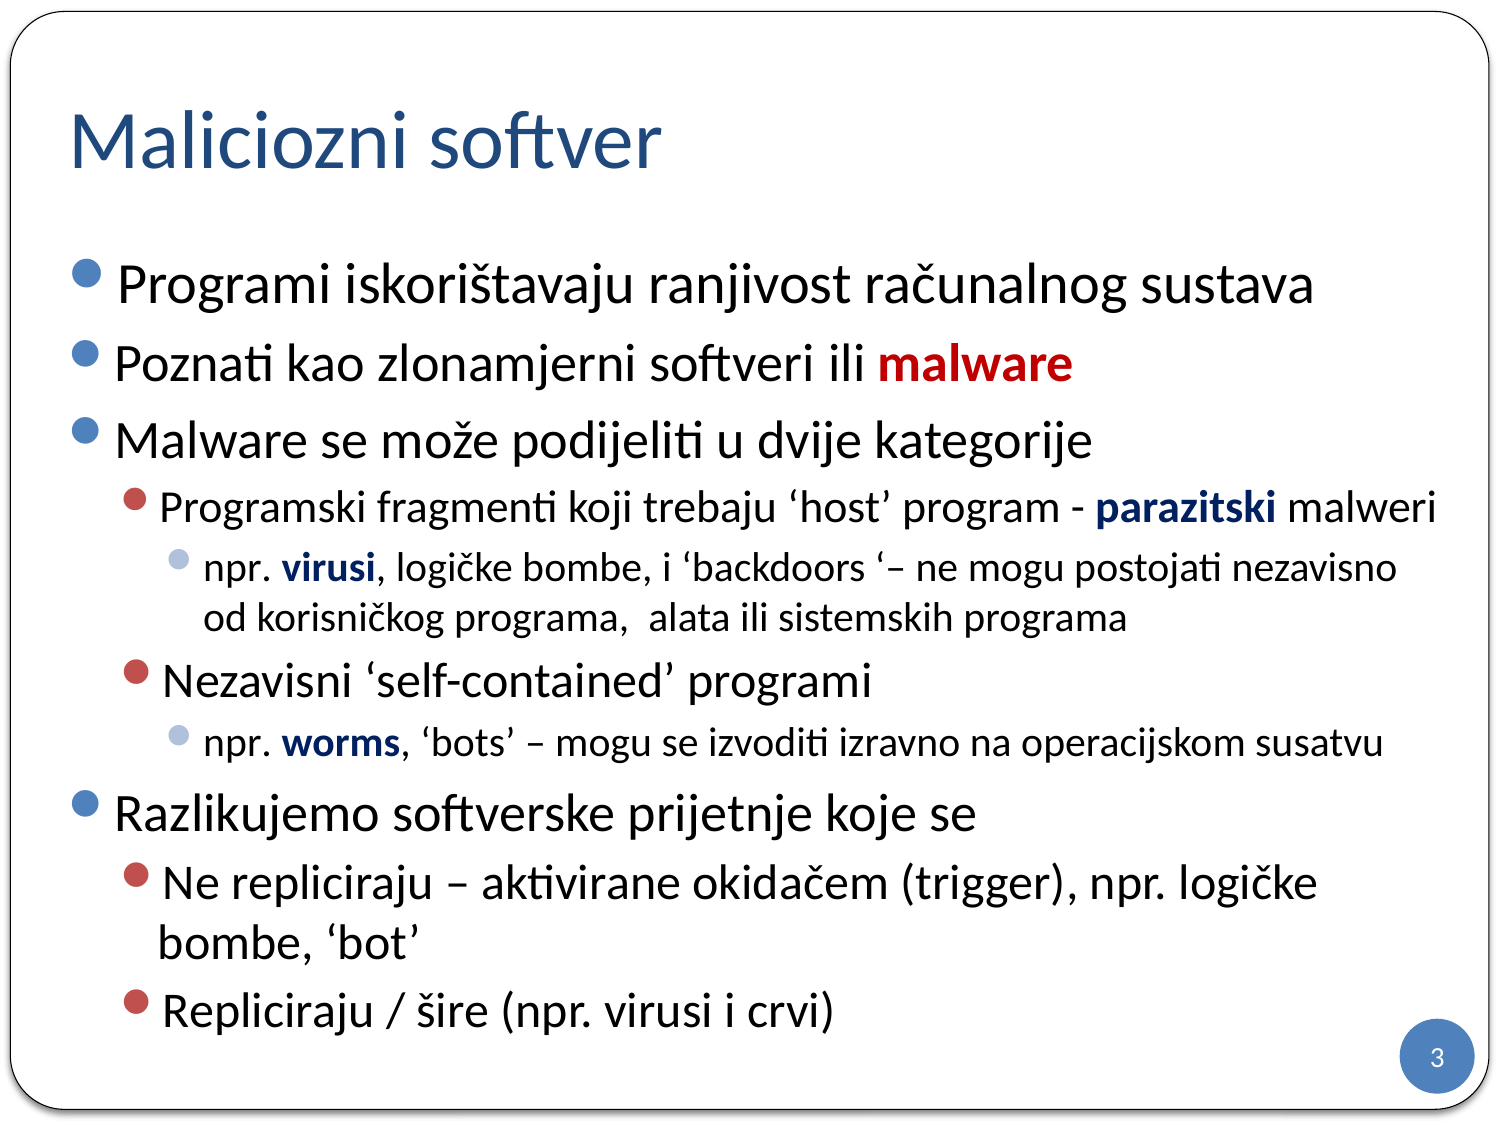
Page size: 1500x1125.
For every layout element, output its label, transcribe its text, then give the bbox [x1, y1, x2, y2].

slide_number 3 [1399, 1018, 1475, 1094]
title Maliciozni softver [52, 44, 1460, 233]
list Programi iskorištavaju ranjivost računalnog sustava Poznati kao zlonamjerni softveri ili malware Malware se može podijeliti u dvije kategorije Programski fragmenti koji trebaju ‘host’ program - parazitski malweri npr. virusi, logičke bombe, i ‘backdoors ‘– ne mogu postojati nezavisno od korisničkog programa, alata ili sistemskih programa Nezavisni ‘self-contained’ programi npr. worms, ‘bots’ – mogu se izvoditi izravno na operacijskom susatvu Razlikujemo softverske prijetnje koje se Ne repliciraju – aktivirane okidačem (trigger), npr. logičke bombe, ‘bot’ Repliciraju / šire (npr. virusi i crvi) [52, 237, 1460, 1083]
